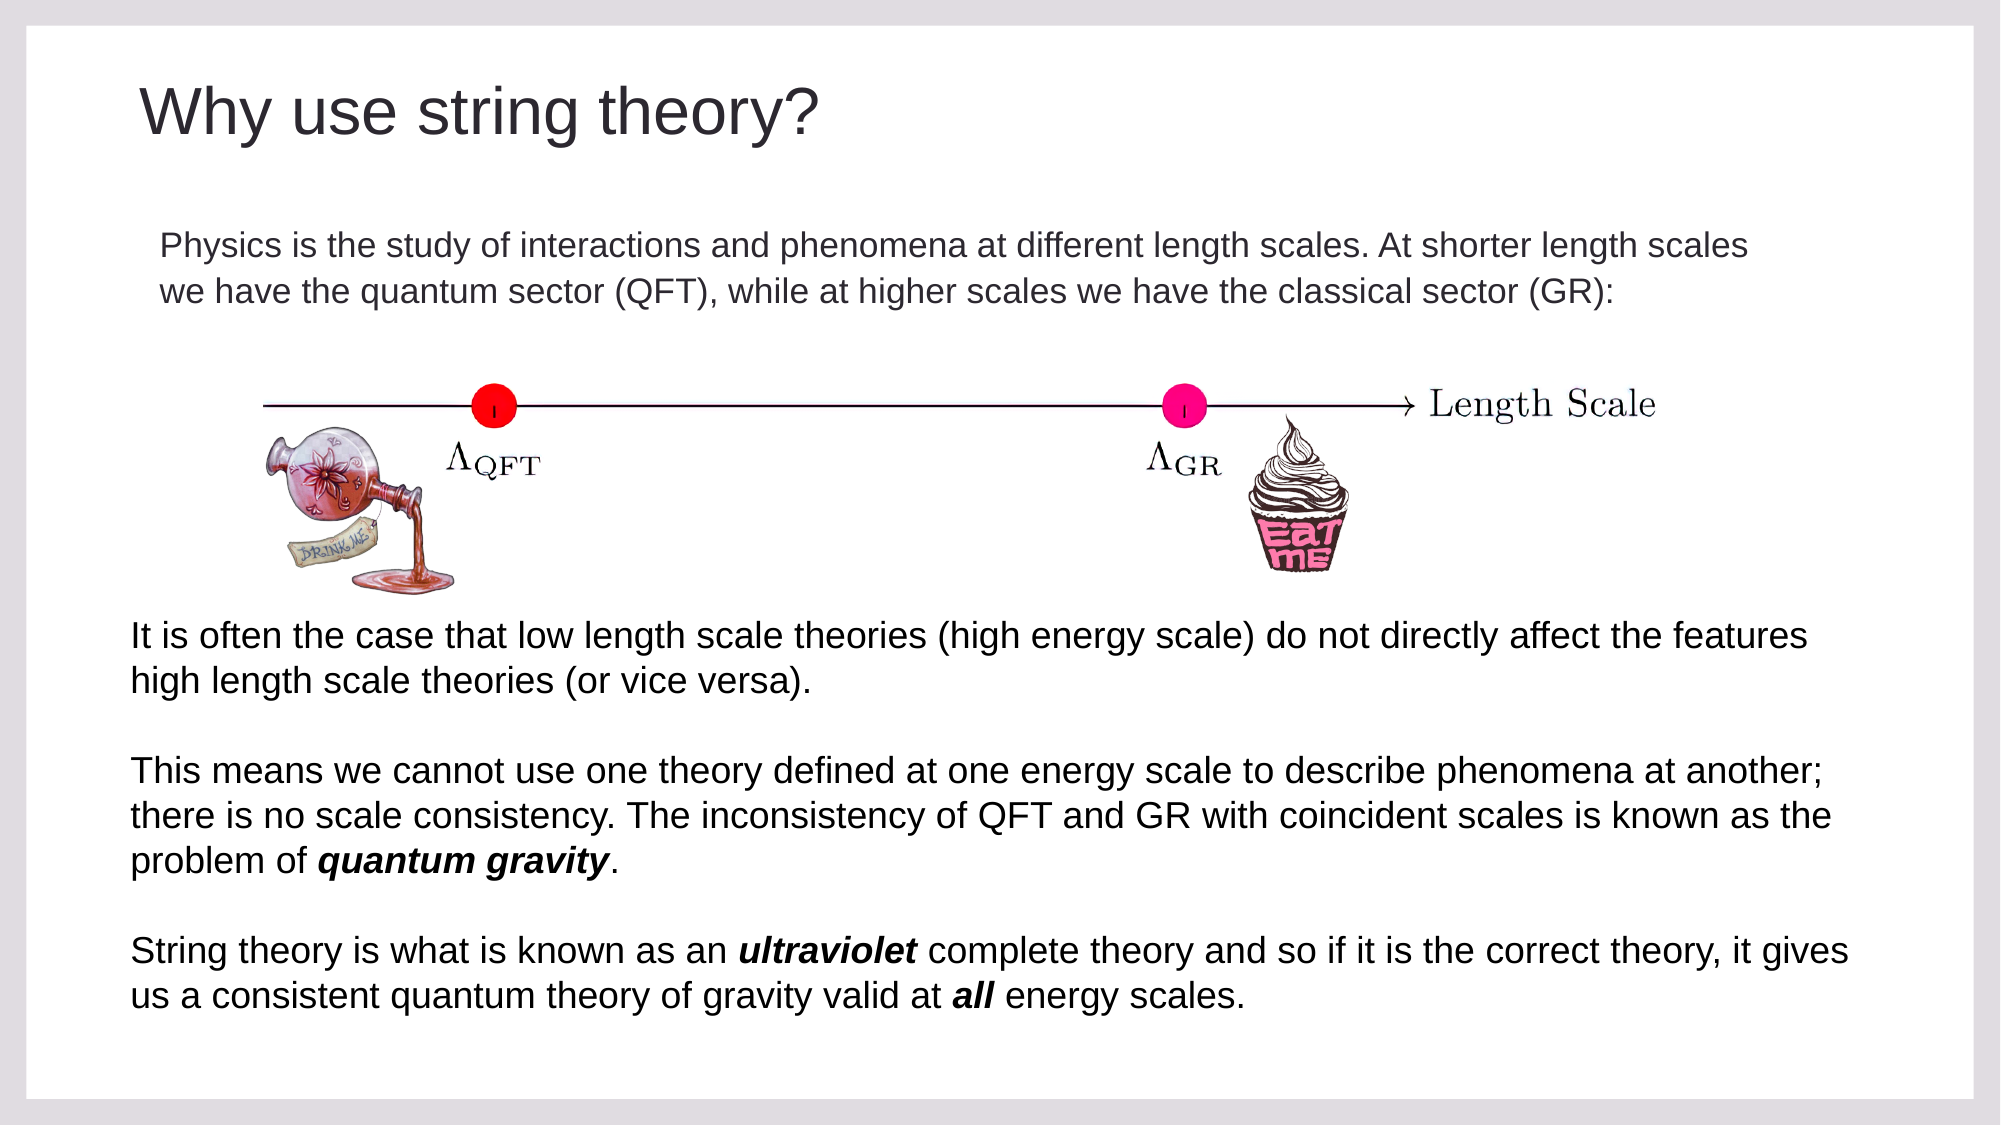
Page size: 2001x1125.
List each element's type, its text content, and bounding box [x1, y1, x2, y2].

list Physics is the study of interactions and phenomena at different length scales. At shorter length scales we have the quantum sector (QFT), while at higher scales we have the classical sector (GR): [144, 209, 1808, 359]
title Why use string theory? [124, 50, 1787, 156]
picture [209, 375, 1671, 605]
text_box It is often the case that low length scale theories (high energy scale) do not directly affect the features high length scale theories (or vice versa). This means we cannot use one theory defined at one energy scale to describe phenomena at another; there is no scale consistency. The inconsistency of QFT and GR with coincident scales is known as the problem of quantum gravity. String theory is what is known as an ultraviolet complete theory and so if it is the correct theory, it gives us a consistent quantum theory of gravity valid at all energy scales. [115, 603, 1875, 1024]
